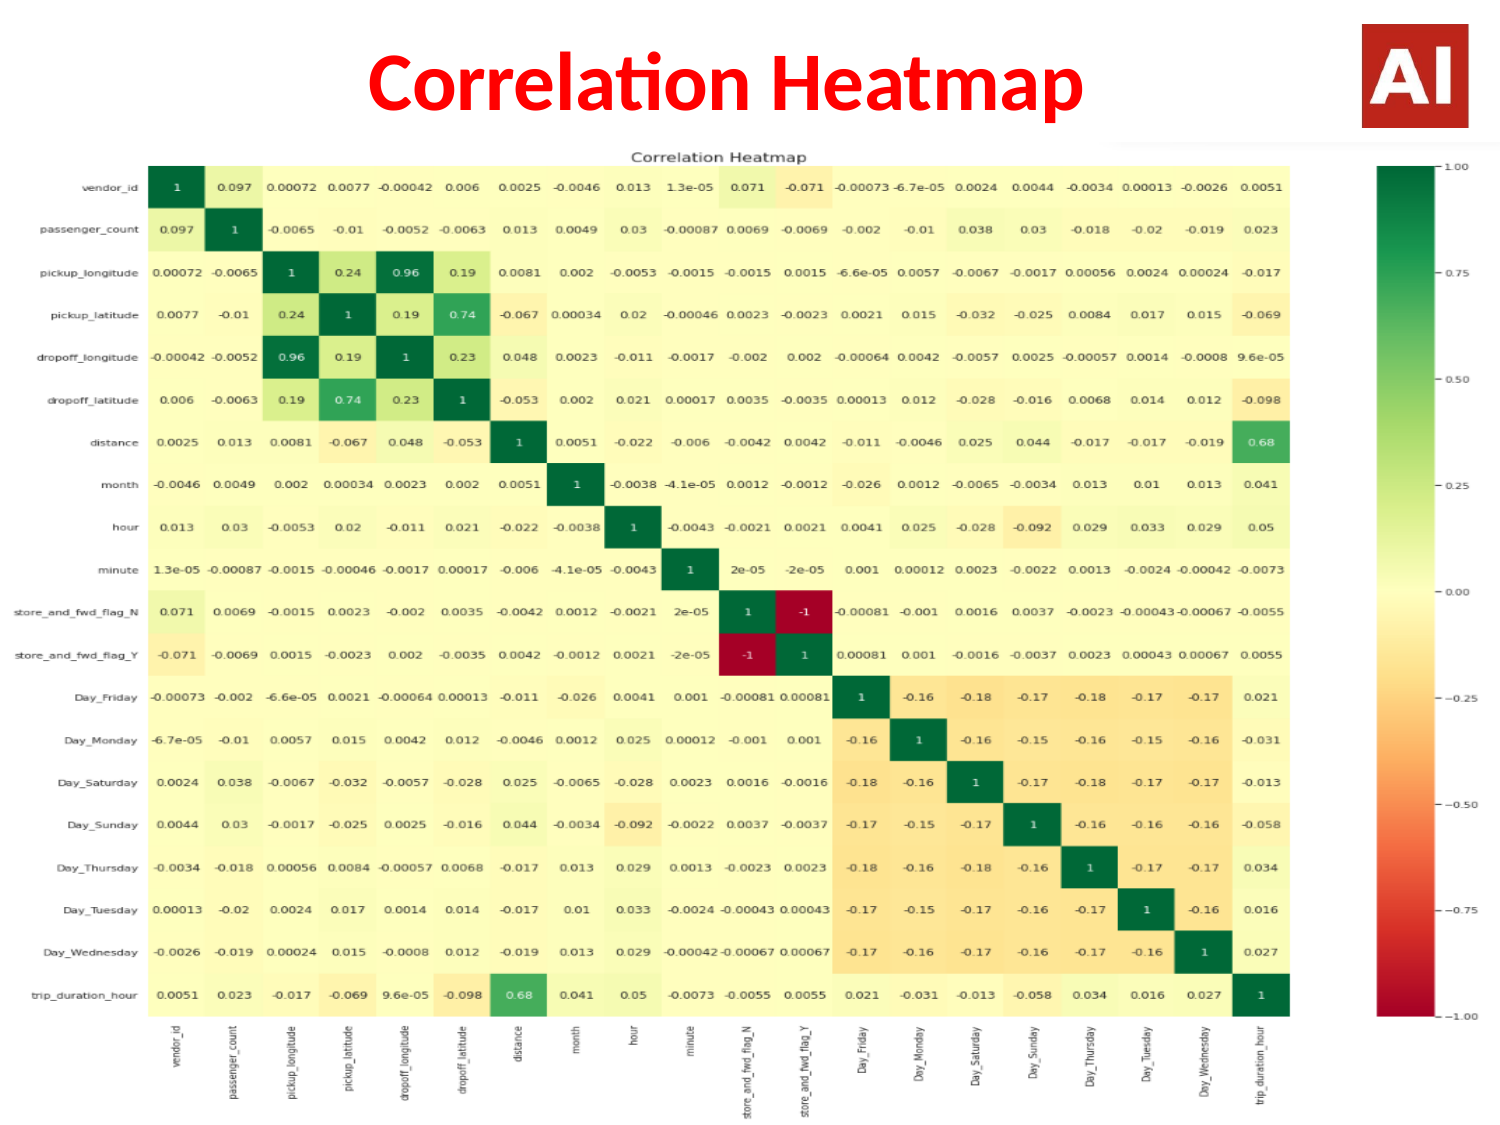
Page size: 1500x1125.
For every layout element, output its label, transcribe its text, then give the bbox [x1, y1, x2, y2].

picture [0, 142, 1500, 1125]
text_box [1360, 24, 1470, 128]
title Correlation Heatmap [367, 24, 1133, 141]
